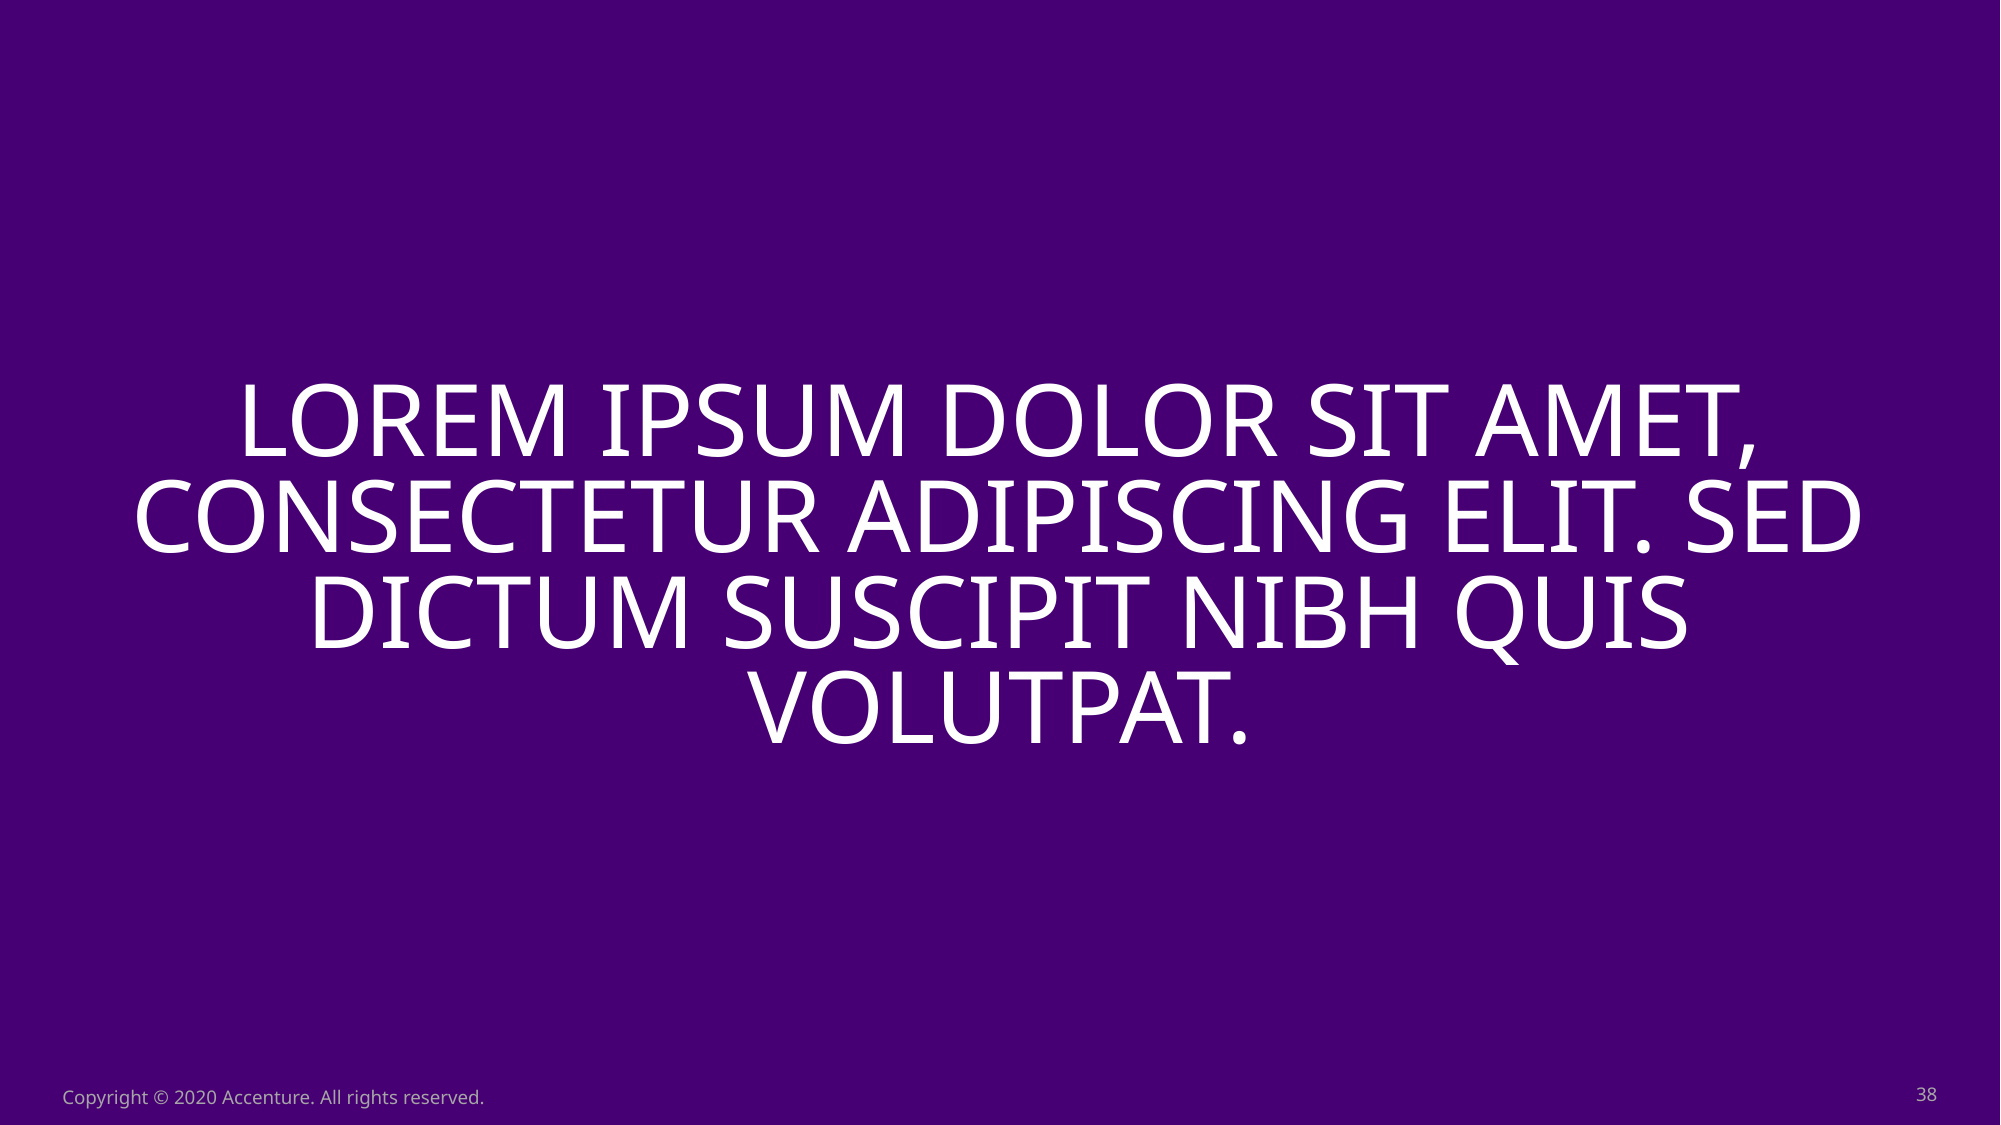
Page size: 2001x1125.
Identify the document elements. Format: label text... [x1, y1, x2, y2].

text_box Lorem ipsum dolor sit amet, consectetur adipiscing elit. Sed dictum suscipit nibh quis volutpat. [62, 361, 1938, 764]
